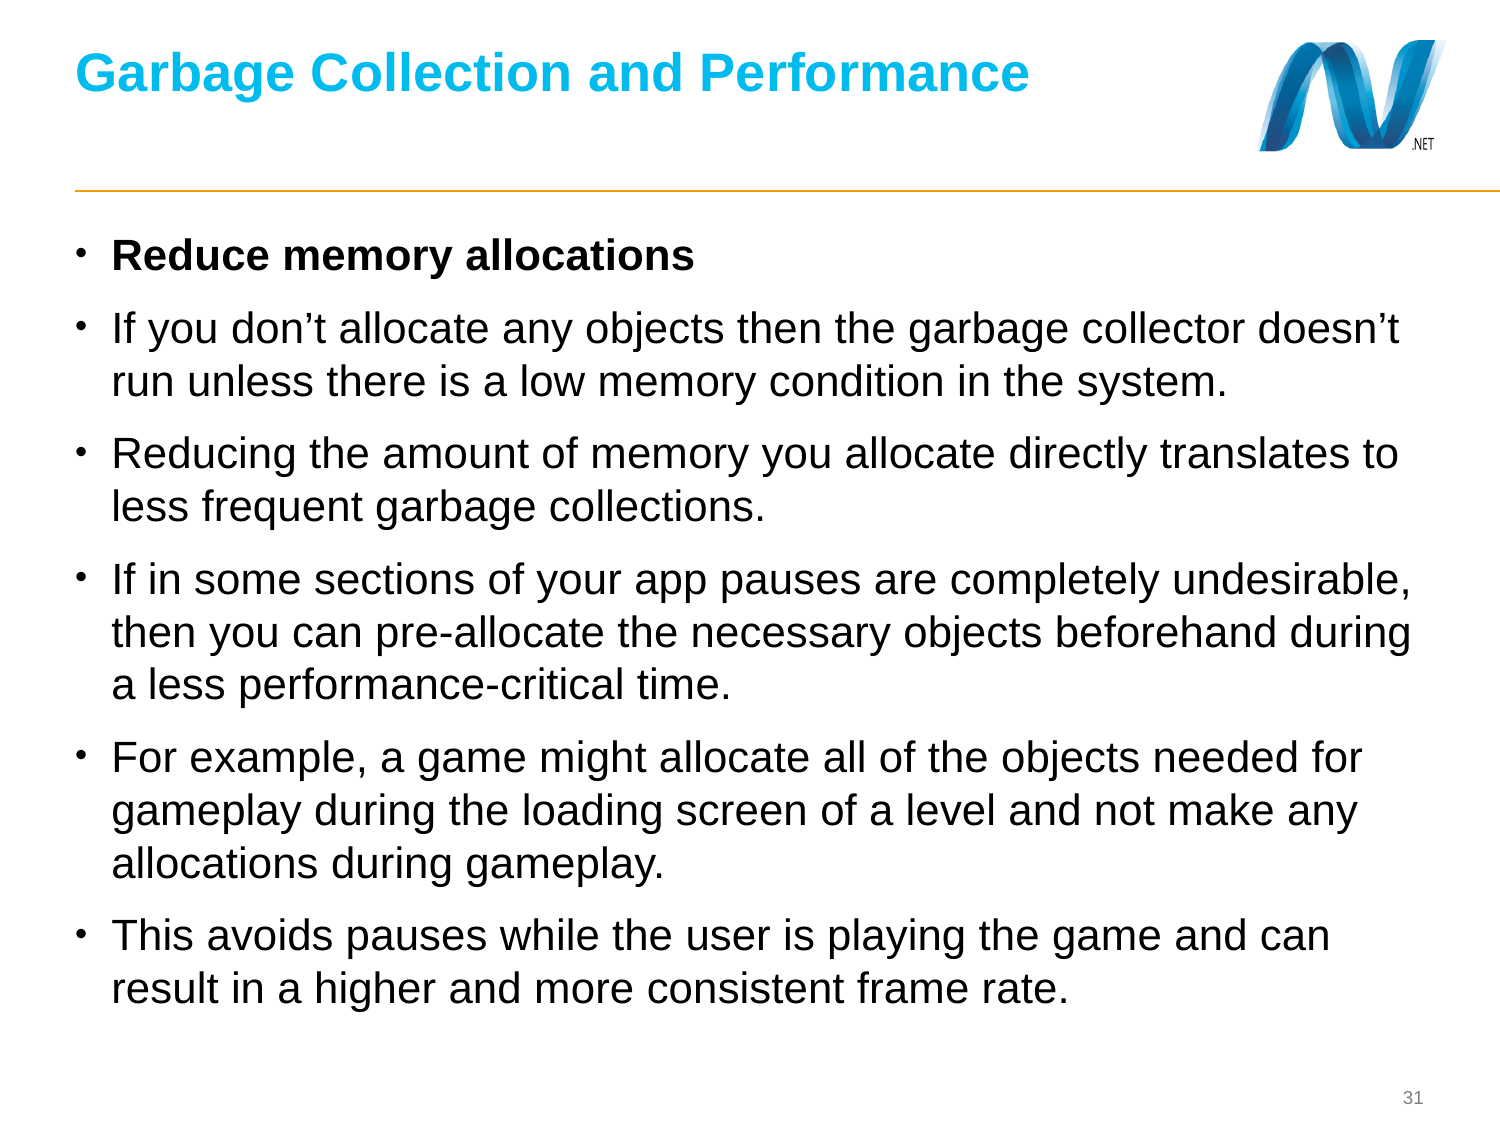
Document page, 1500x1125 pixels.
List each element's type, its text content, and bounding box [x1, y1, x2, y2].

title Garbage Collection and Performance [75, 27, 1422, 157]
picture [1253, 26, 1450, 177]
list Reduce memory allocations If you don’t allocate any objects then the garbage collector doesn’t run unless there is a low memory condition in the system. Reducing the amount of memory you allocate directly translates to less frequent garbage collections. If in some sections of your app pauses are completely undesirable, then you can pre-allocate the necessary objects beforehand during a less performance-critical time. For example, a game might allocate all of the objects needed for gameplay during the loading screen of a level and not make any allocations during gameplay. This avoids pauses while the user is playing the game and can result in a higher and more consistent frame rate. [75, 226, 1425, 1018]
